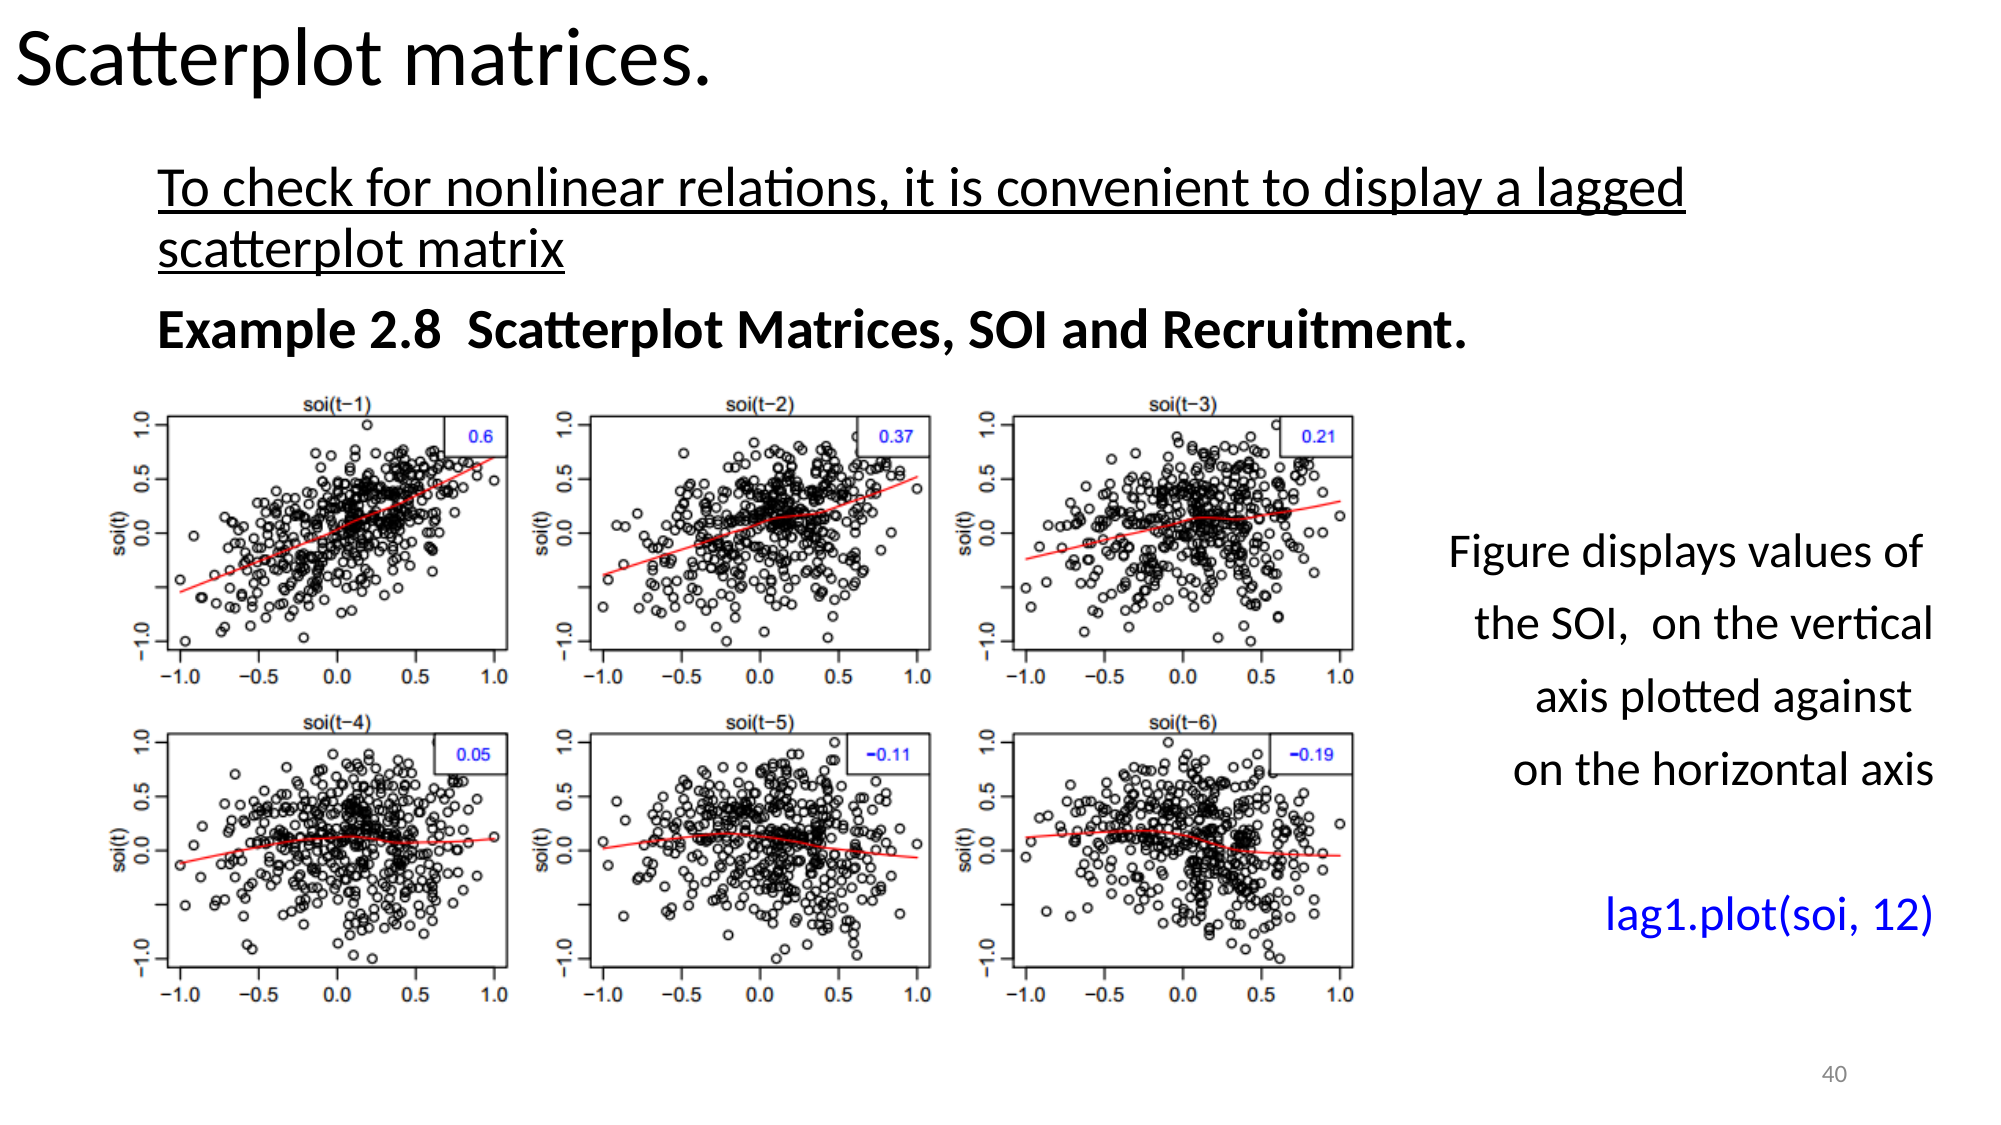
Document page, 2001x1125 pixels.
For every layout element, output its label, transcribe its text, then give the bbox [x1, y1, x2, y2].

title Scatterplot matrices. [0, 0, 1725, 218]
picture [97, 383, 1388, 1016]
slide_number 40 [1412, 1042, 1863, 1103]
